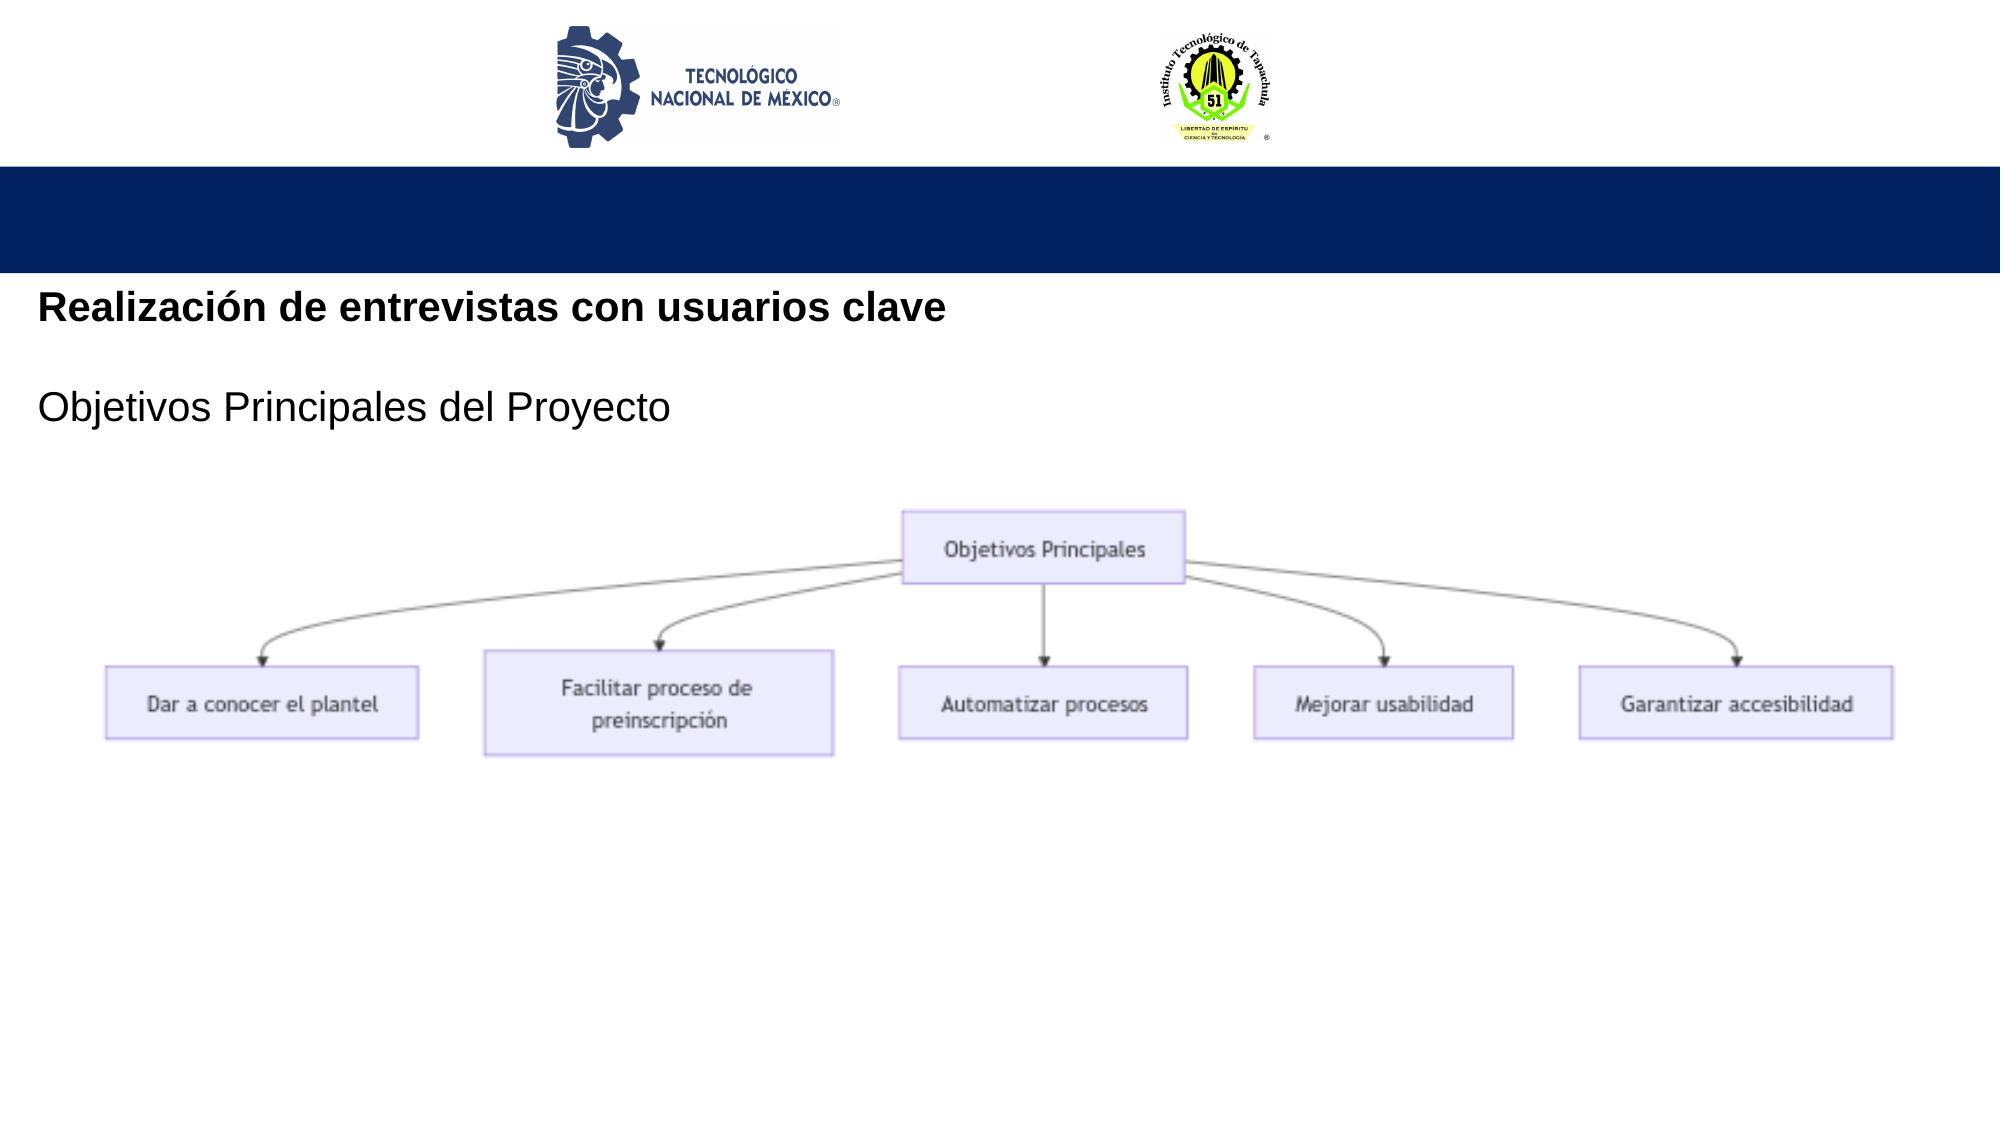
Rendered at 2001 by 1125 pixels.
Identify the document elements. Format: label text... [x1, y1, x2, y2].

picture [97, 470, 1905, 820]
text_box Realización de entrevistas con usuarios clave Objetivos Principales del Proyecto [22, 272, 1980, 488]
picture [1160, 33, 1270, 141]
picture [556, 26, 840, 148]
